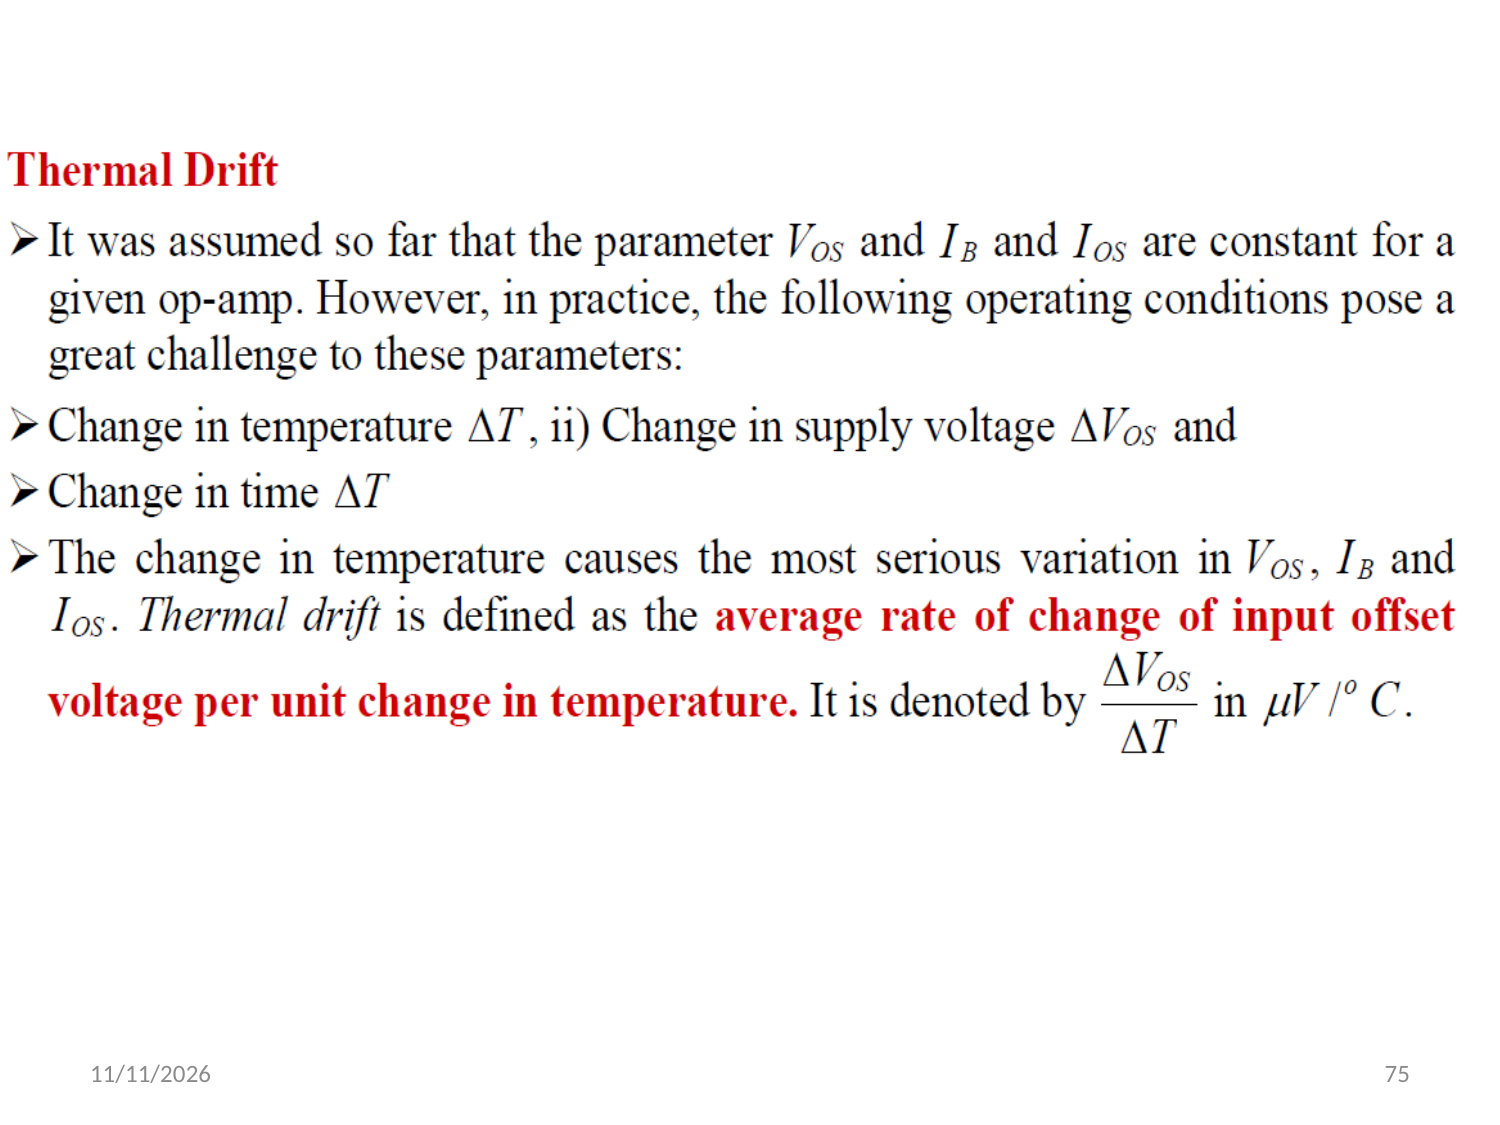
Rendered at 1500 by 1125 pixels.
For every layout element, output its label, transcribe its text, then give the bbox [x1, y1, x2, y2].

picture [0, 137, 1488, 763]
slide_number 75 [1074, 1042, 1425, 1103]
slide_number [75, 1042, 425, 1103]
